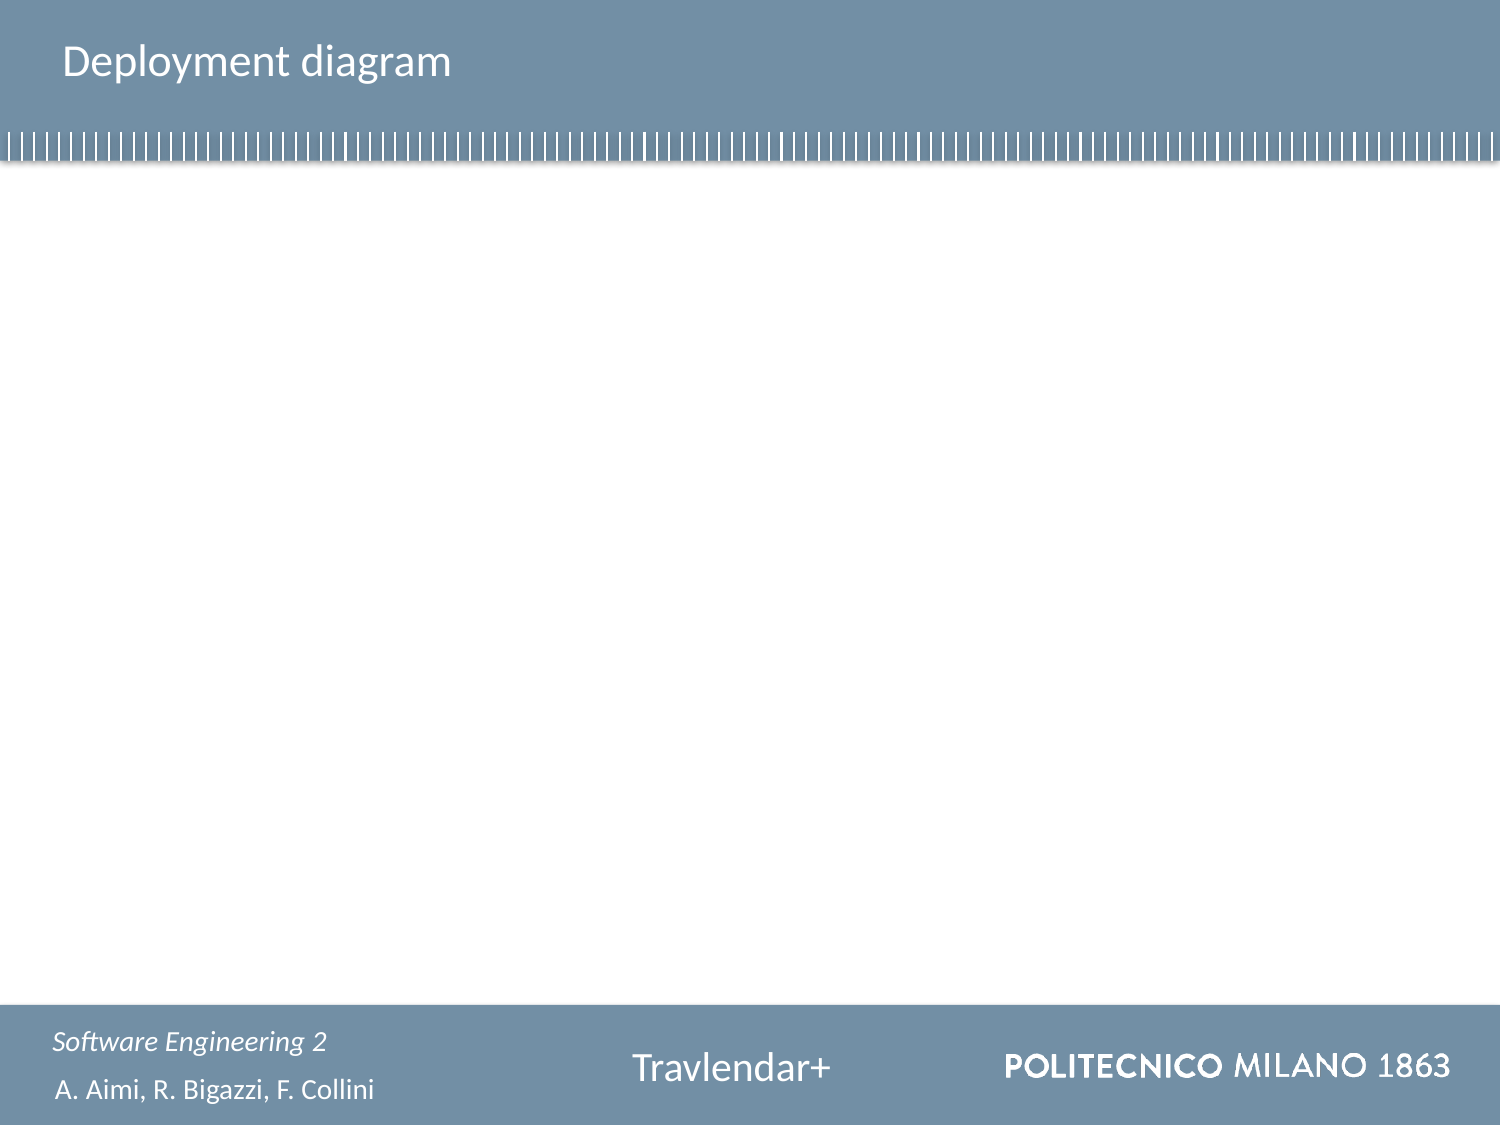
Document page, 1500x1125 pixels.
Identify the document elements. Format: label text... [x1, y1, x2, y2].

title Deployment diagram [47, 22, 1455, 129]
picture [999, 1041, 1456, 1089]
